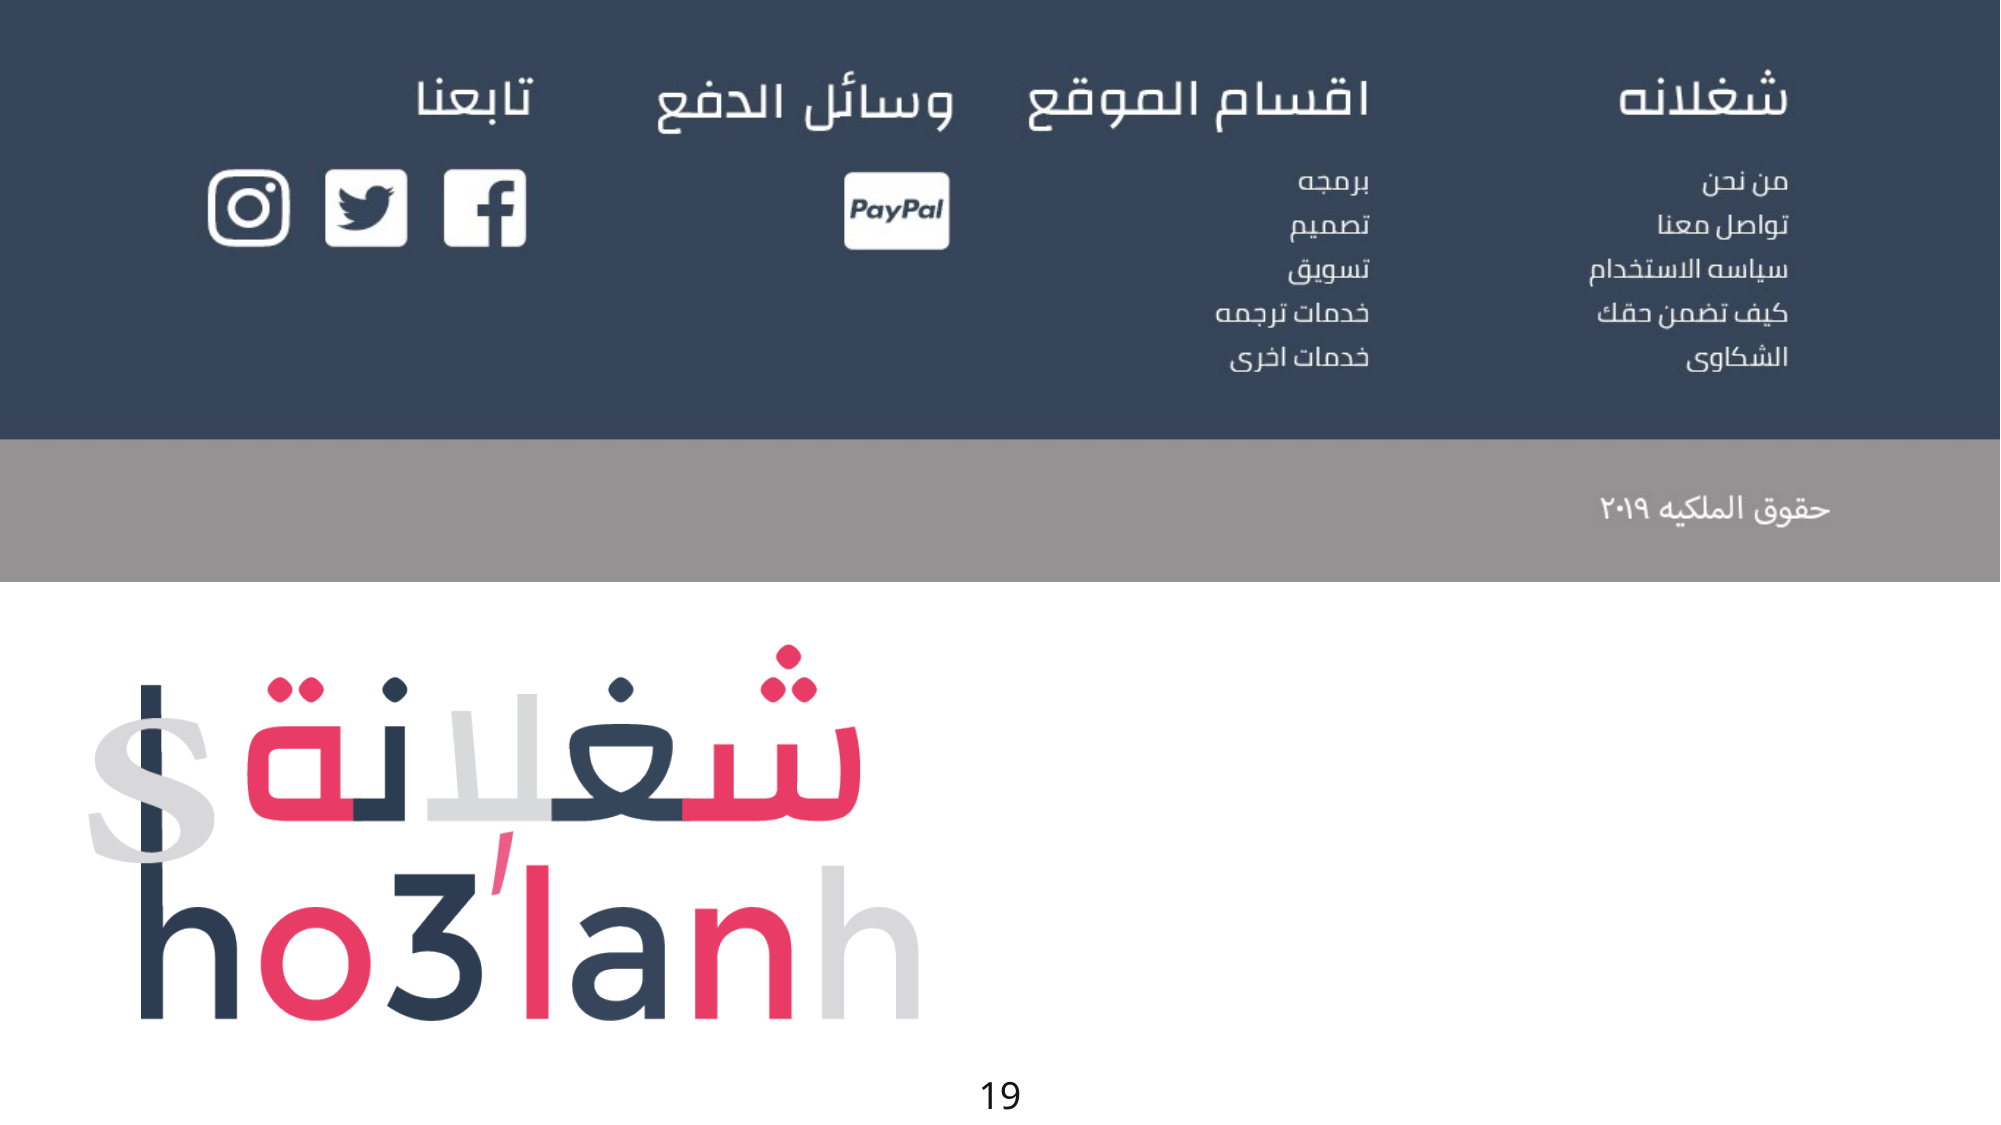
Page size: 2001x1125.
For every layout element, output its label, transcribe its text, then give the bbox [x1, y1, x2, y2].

slide_number 19 [939, 1057, 1060, 1125]
picture [0, 0, 2000, 1104]
